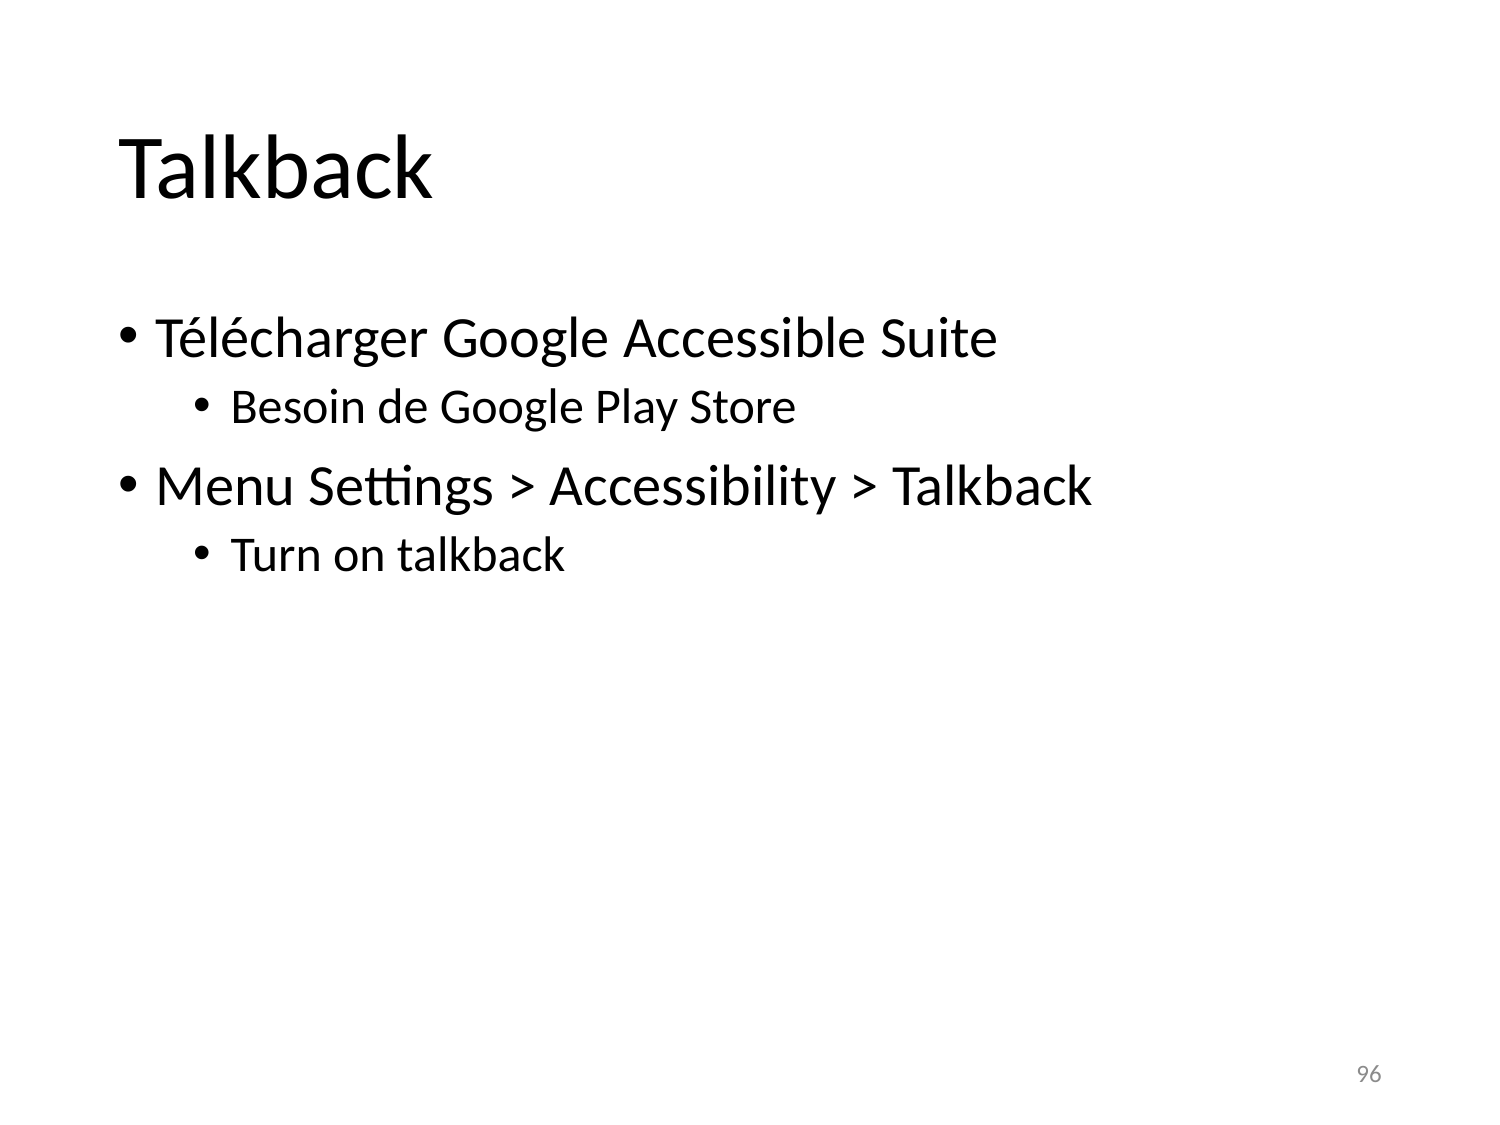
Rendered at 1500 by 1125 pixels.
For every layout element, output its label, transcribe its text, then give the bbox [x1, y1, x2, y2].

list Télécharger Google Accessible Suite Besoin de Google Play Store Menu Settings > Accessibility > Talkback Turn on talkback [103, 299, 1397, 1014]
slide_number 96 [1059, 1042, 1397, 1103]
title Talkback [103, 59, 1397, 278]
